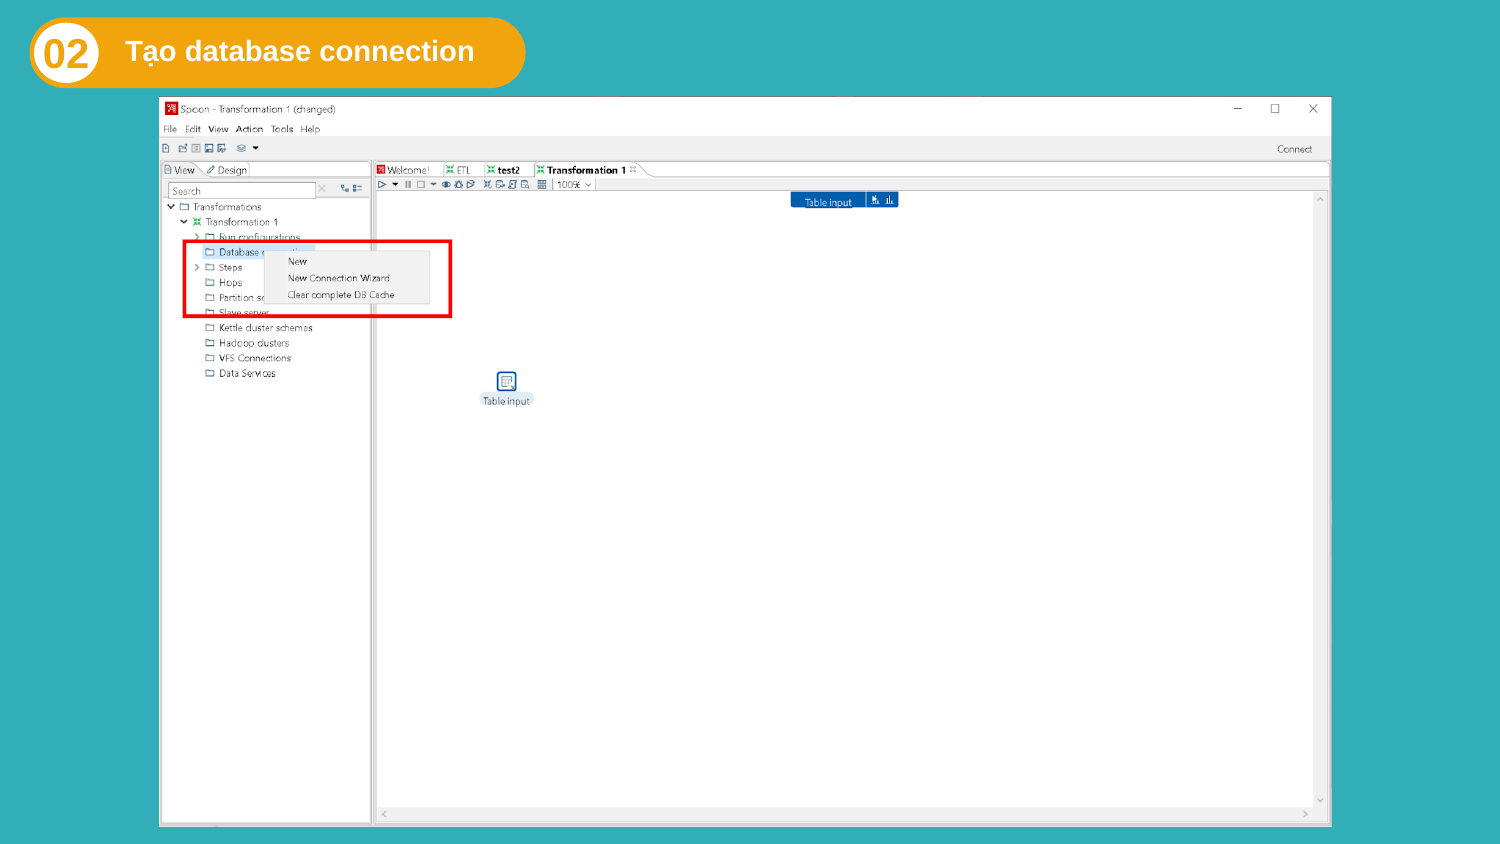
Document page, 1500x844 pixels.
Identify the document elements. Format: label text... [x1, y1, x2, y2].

text_box Tạo database connection [109, 25, 490, 75]
picture [159, 96, 1332, 827]
text_box [45, 15, 528, 91]
text_box 02 [22, 19, 110, 85]
